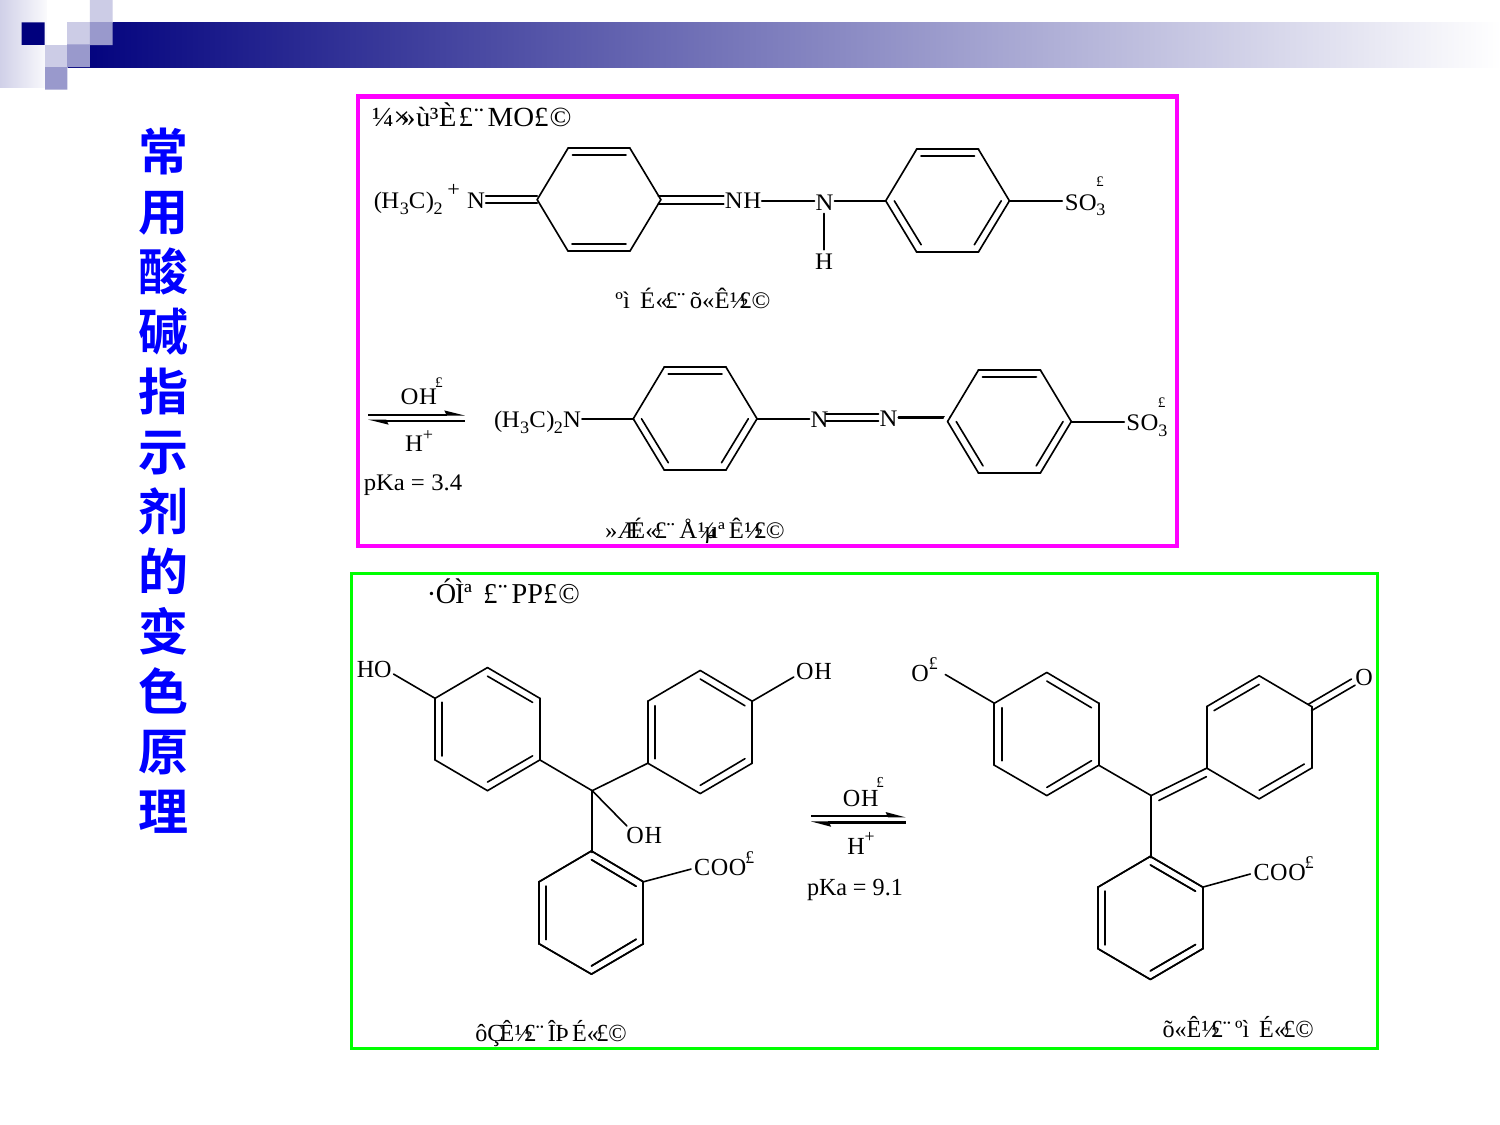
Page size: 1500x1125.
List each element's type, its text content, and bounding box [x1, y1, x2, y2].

text_box 常用酸碱指示剂的变色原理 [123, 113, 243, 849]
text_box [359, 98, 1176, 545]
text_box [352, 574, 1377, 1047]
